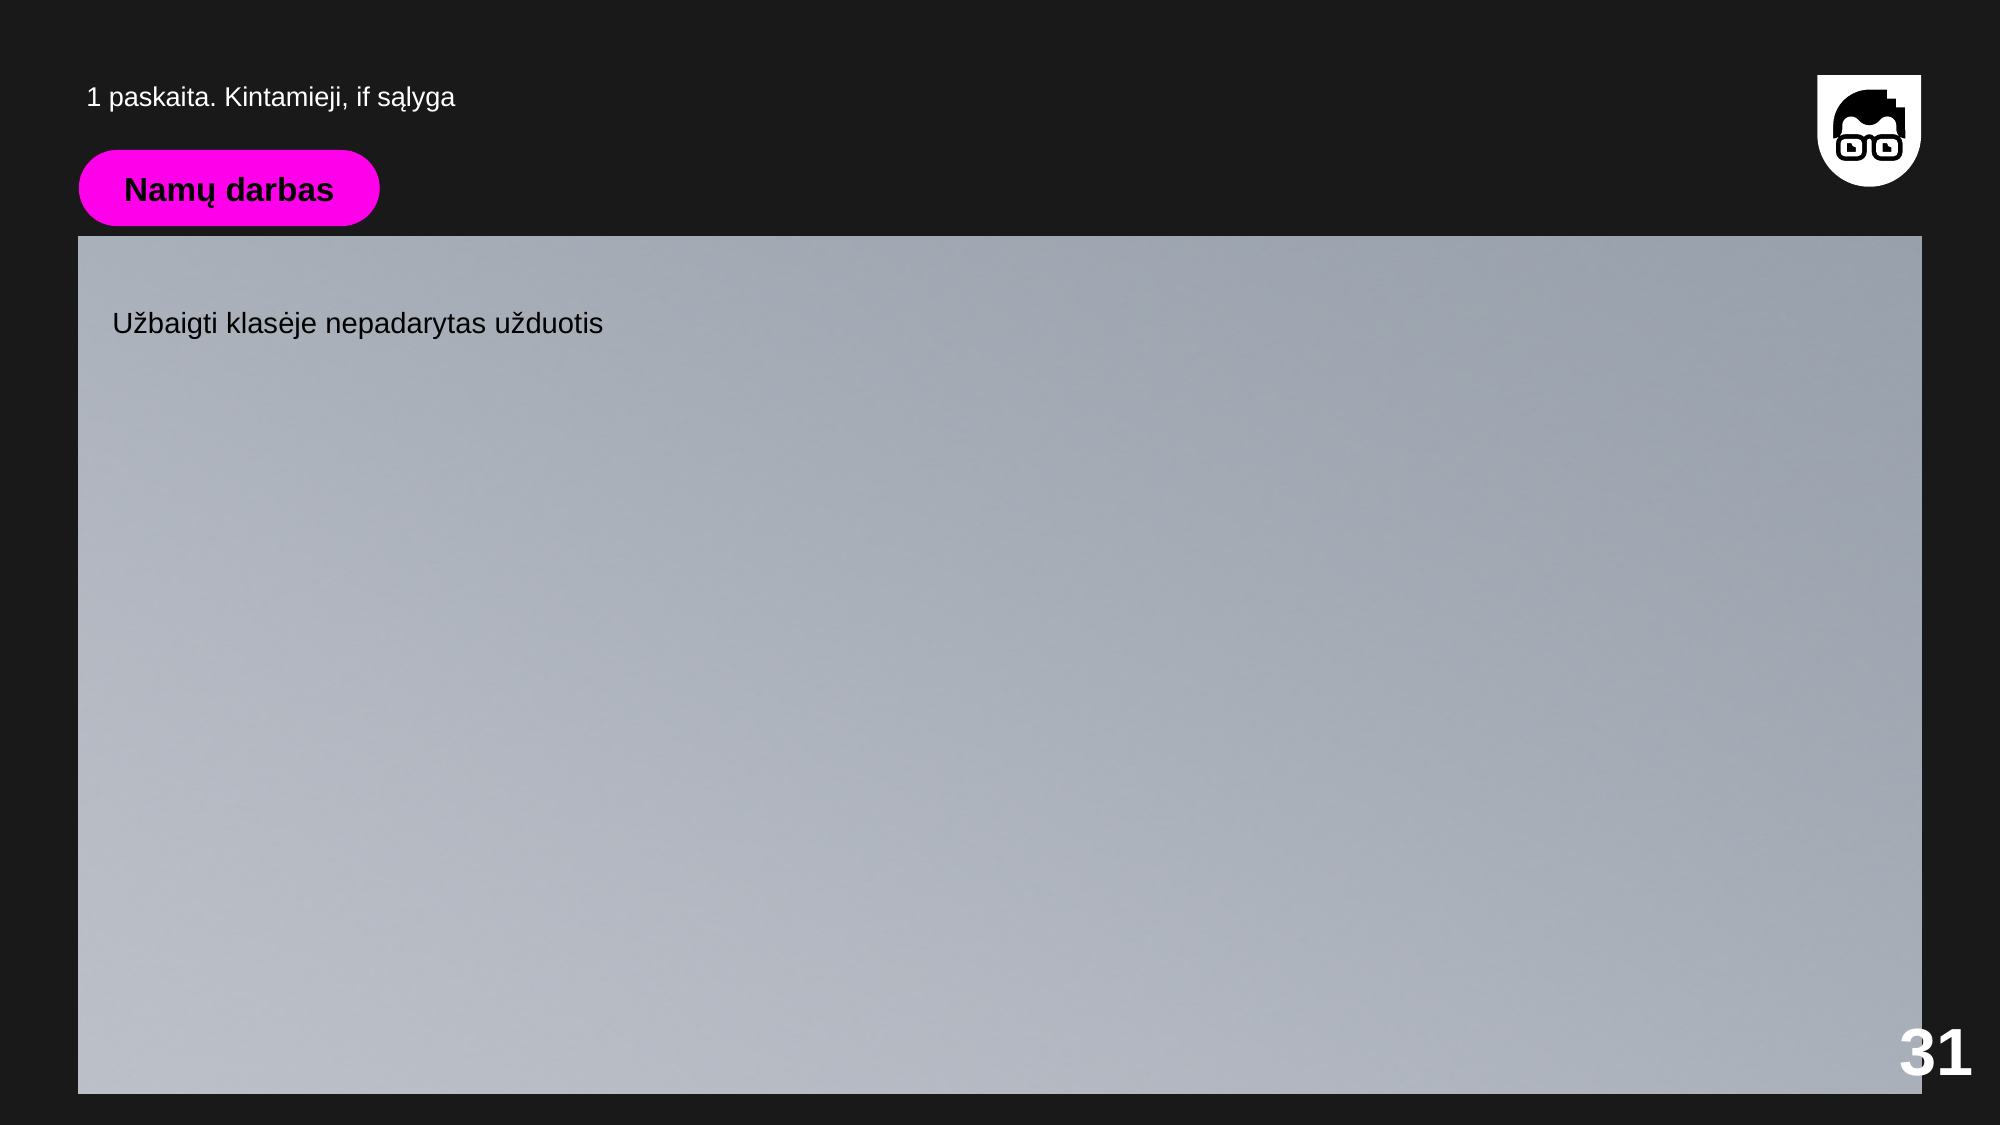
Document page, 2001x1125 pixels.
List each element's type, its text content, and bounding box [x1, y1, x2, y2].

text_box 1 paskaita. Kintamieji, if sąlyga [78, 75, 1000, 150]
picture [78, 236, 1922, 1095]
text_box 31 [1929, 1001, 1989, 1097]
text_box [78, 149, 380, 227]
